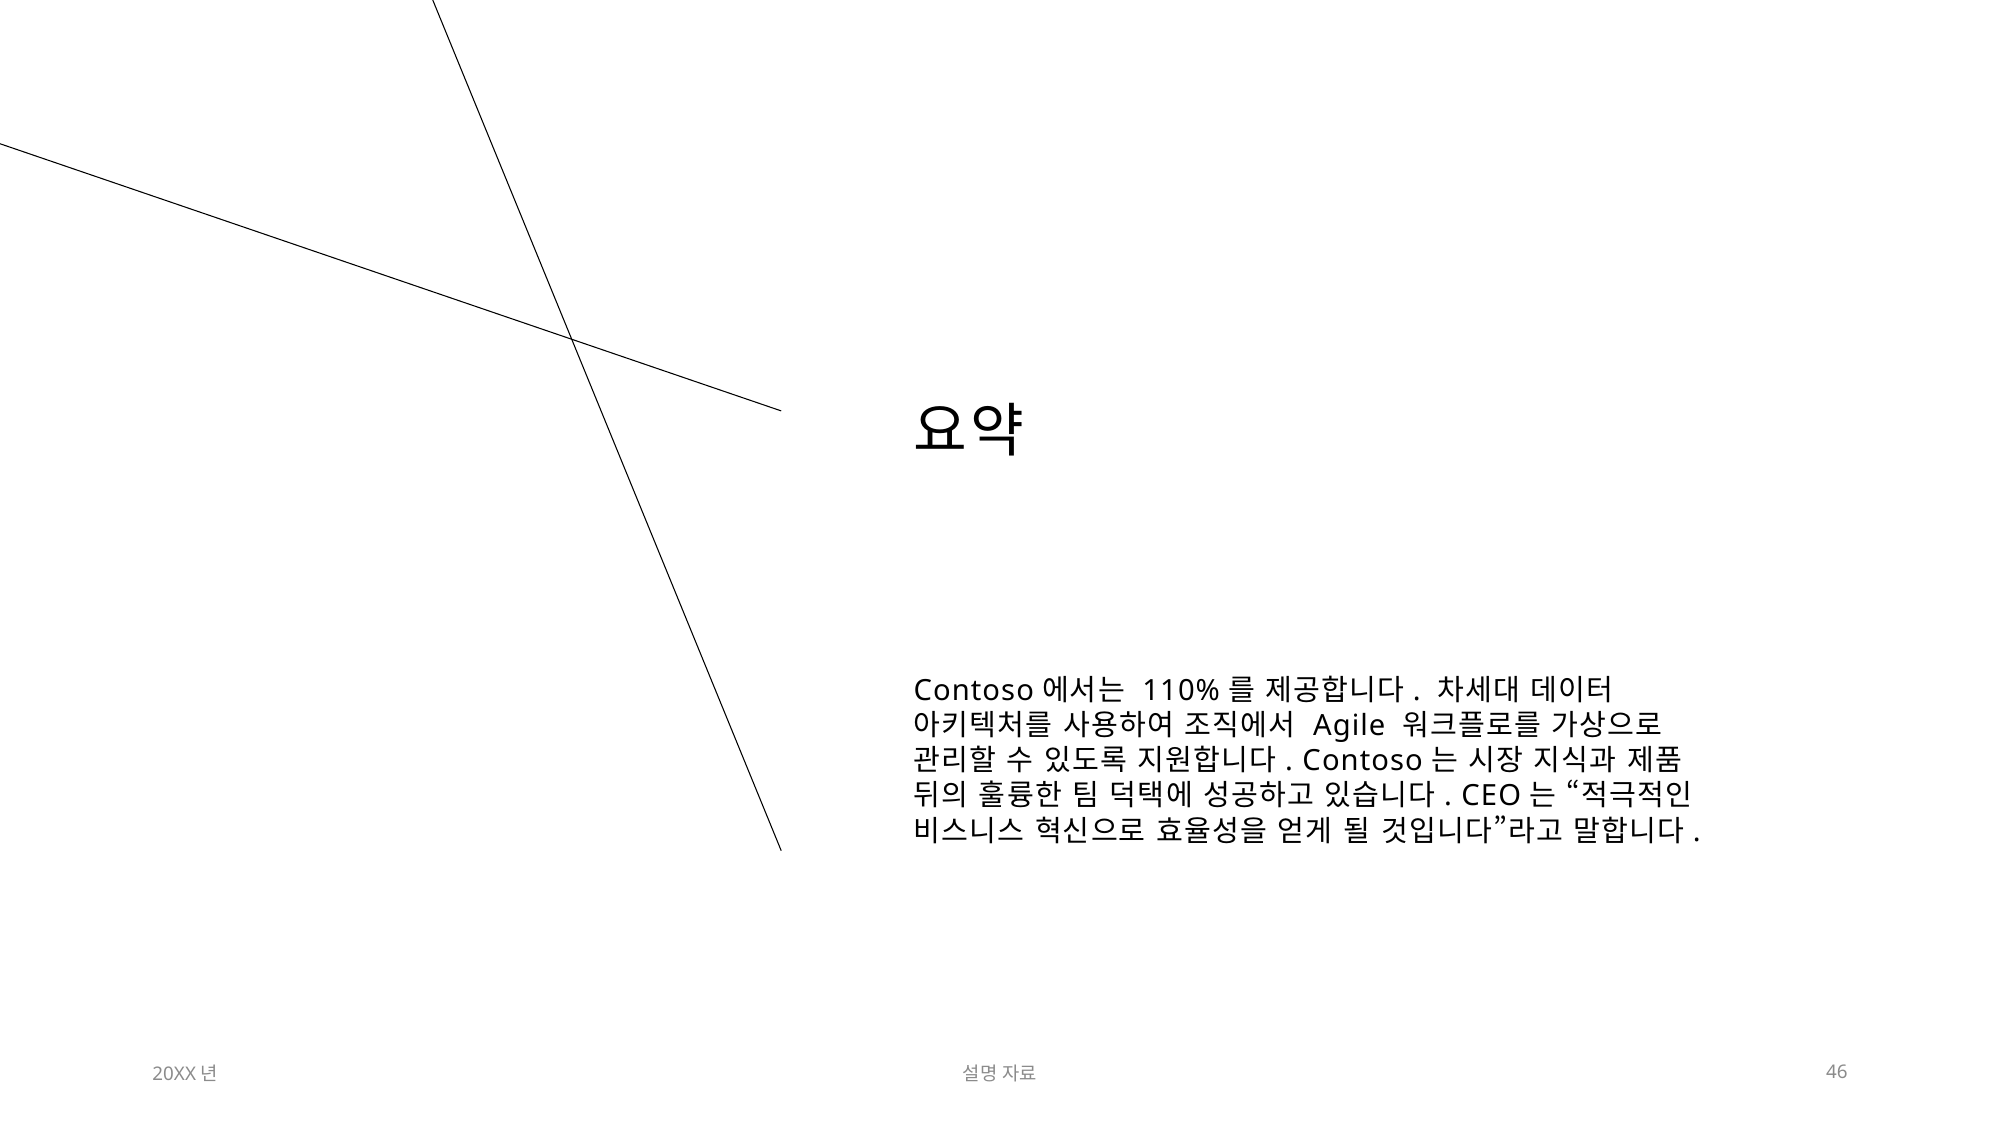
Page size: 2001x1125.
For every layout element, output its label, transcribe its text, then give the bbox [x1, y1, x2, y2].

title 요약 [898, 274, 1737, 472]
footer 설명 자료 [662, 1042, 1338, 1103]
slide_number 46 [1412, 1042, 1863, 1103]
list Contoso에서는 110%를 제공합니다. 차세대 데이터 아키텍처를 사용하여 조직에서 Agile 워크플로를 가상으로 관리할 수 있도록 지원합니다. Contoso는 시장 지식과 제품 뒤의 훌륭한 팀 덕택에 성공하고 있습니다. CEO는 “적극적인 비스니스 혁신으로 효율성을 얻게 될 것입니다”라고 말합니다. [898, 604, 1737, 855]
slide_number 20XX년 [137, 1042, 588, 1103]
